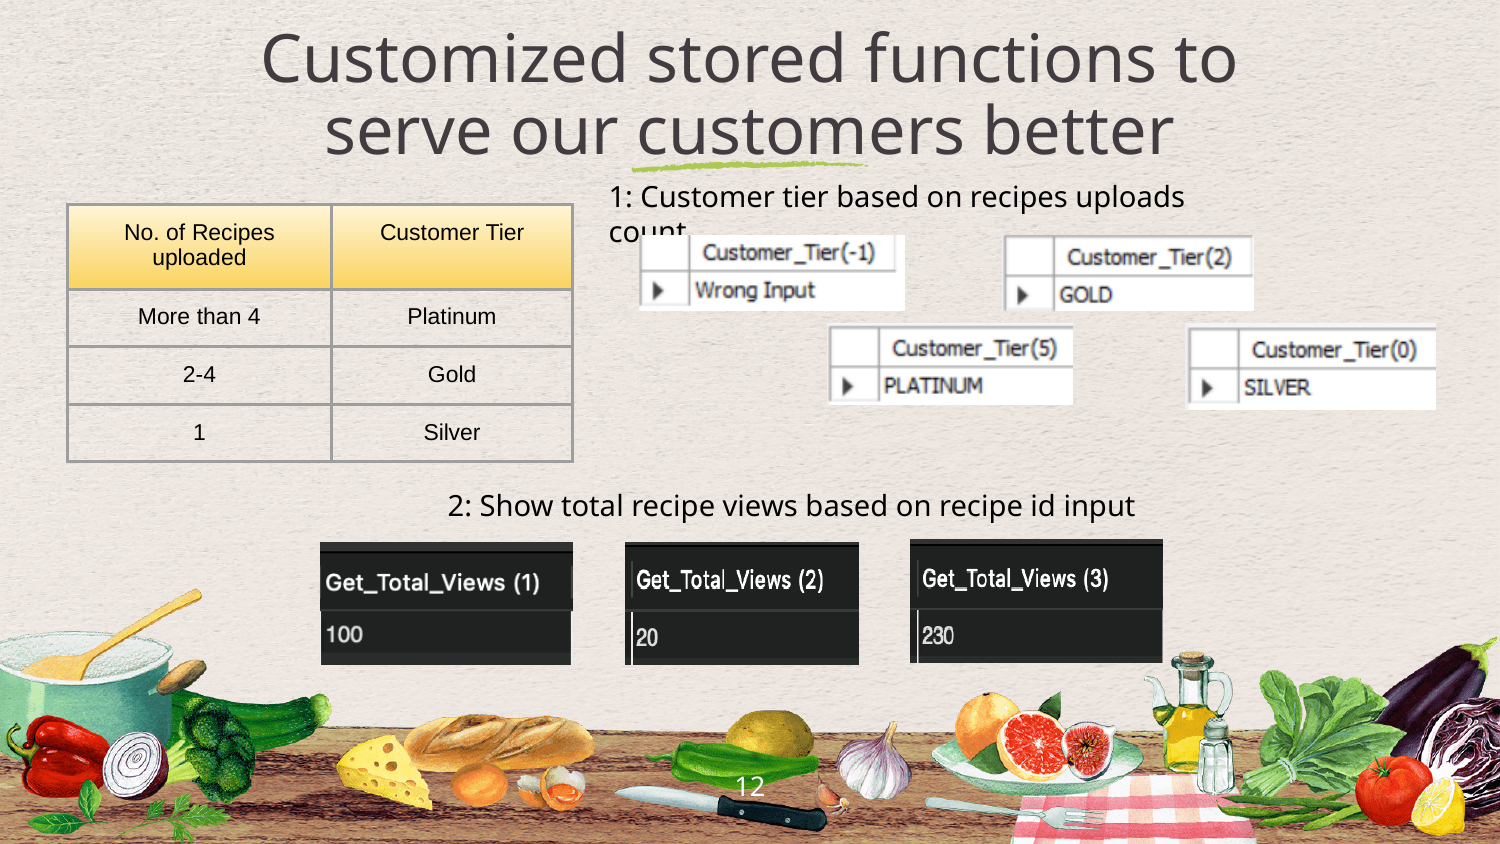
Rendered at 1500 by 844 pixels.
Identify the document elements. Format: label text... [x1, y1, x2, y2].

table_cell Platinum [333, 291, 571, 345]
text_box 2: Show total recipe views based on recipe id input [432, 472, 1158, 537]
table_cell More than 4 [69, 291, 330, 345]
picture [0, 0, 1500, 844]
table_cell 1 [69, 406, 330, 460]
table_cell Gold [333, 348, 571, 403]
title Customized stored functions to serve our customers better [177, 103, 1323, 169]
table_cell 2-4 [69, 348, 330, 403]
slide_number 12 [705, 732, 795, 844]
table_cell Silver [333, 406, 571, 460]
table_header No. of Recipes uploaded [69, 206, 330, 288]
table_header Customer Tier [333, 206, 571, 288]
text_box 1: Customer tier based on recipes uploads count [593, 163, 1262, 263]
